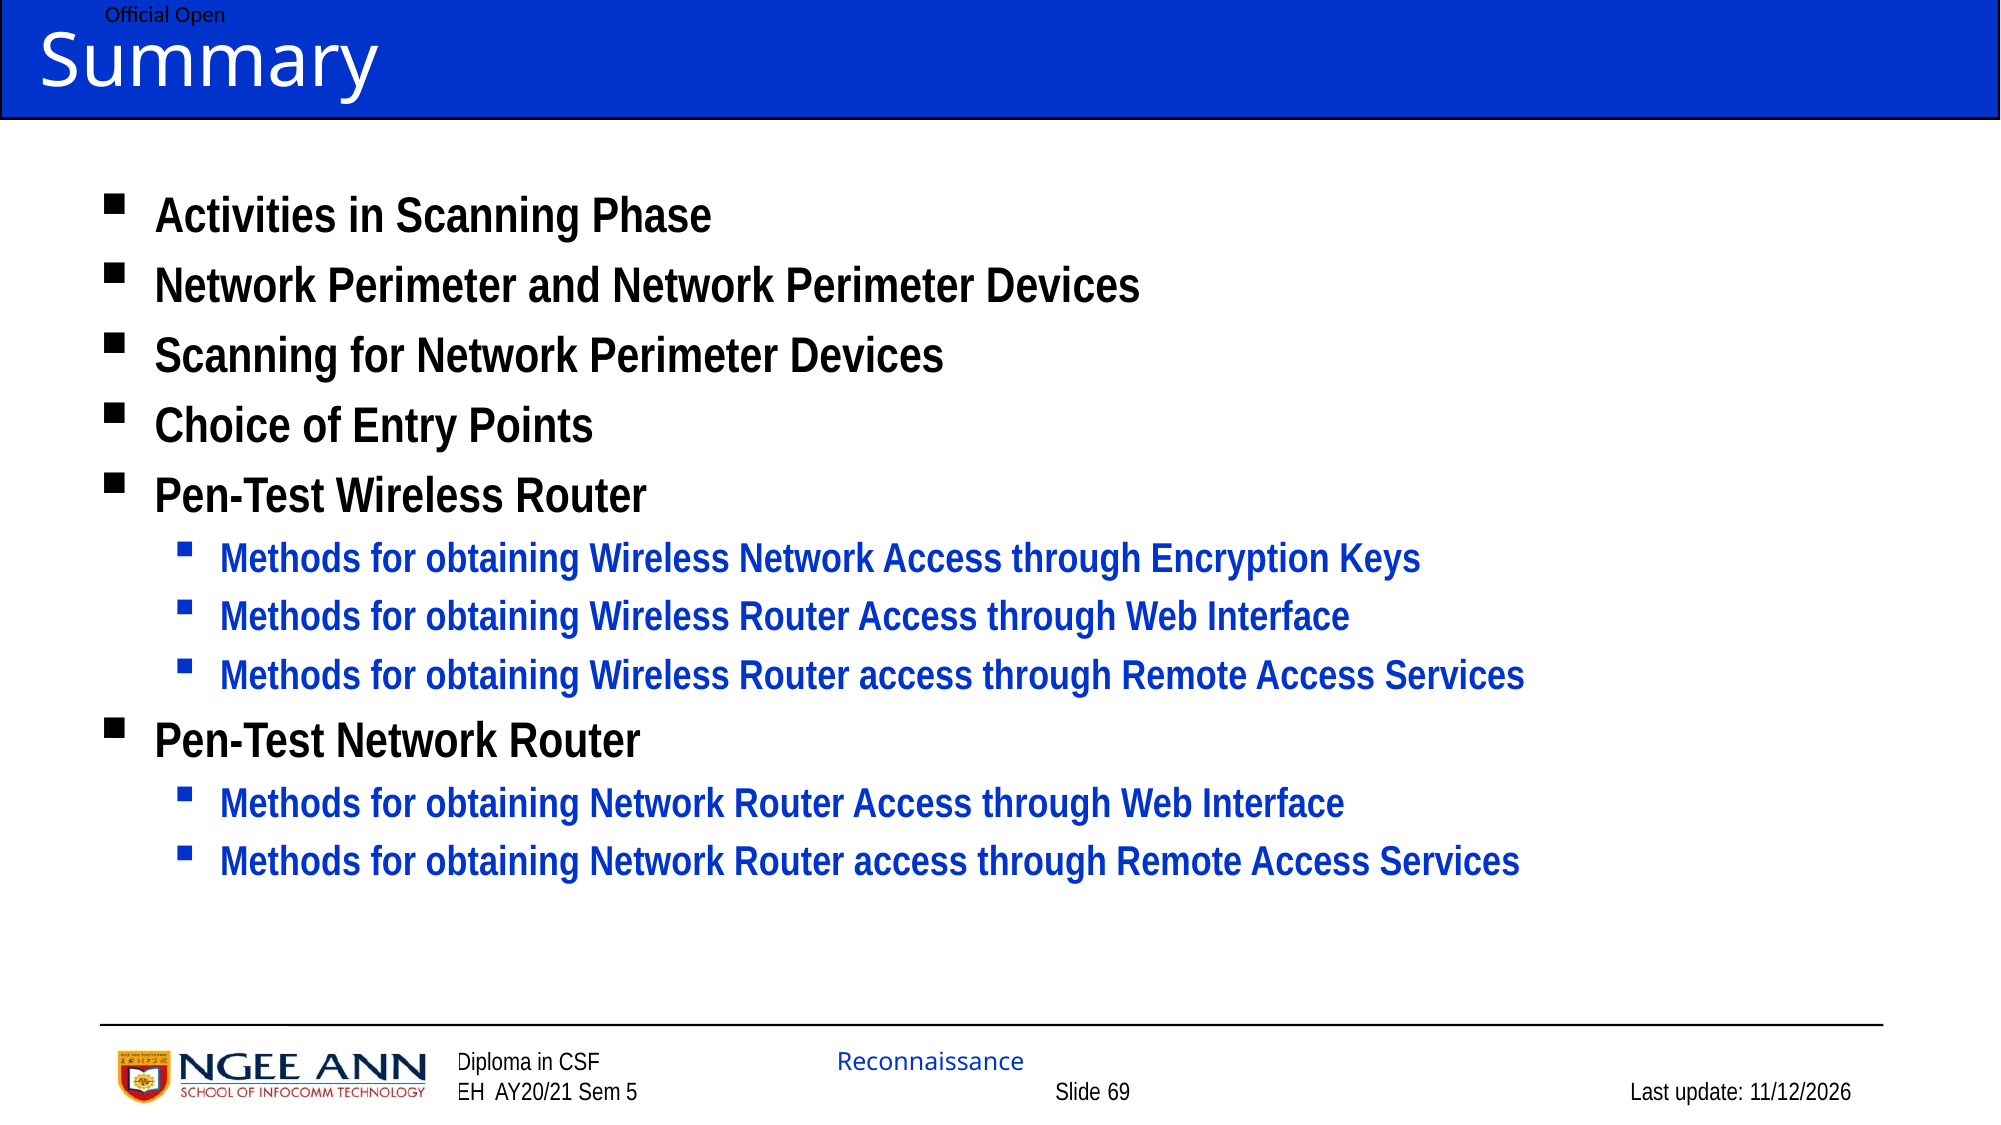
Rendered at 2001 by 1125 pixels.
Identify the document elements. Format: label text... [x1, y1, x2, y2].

picture [83, 1028, 459, 1125]
title Summary [23, 0, 1502, 115]
list Activities in Scanning Phase Network Perimeter and Network Perimeter Devices Scanning for Network Perimeter Devices Choice of Entry Points Pen-Test Wireless Router Methods for obtaining Wireless Network Access through Encryption Keys Methods for obtaining Wireless Router Access through Web Interface Methods for obtaining Wireless Router access through Remote Access Services Pen-Test Network Router Methods for obtaining Network Router Access through Web Interface Methods for obtaining Network Router access through Remote Access Services [83, 174, 1867, 1025]
